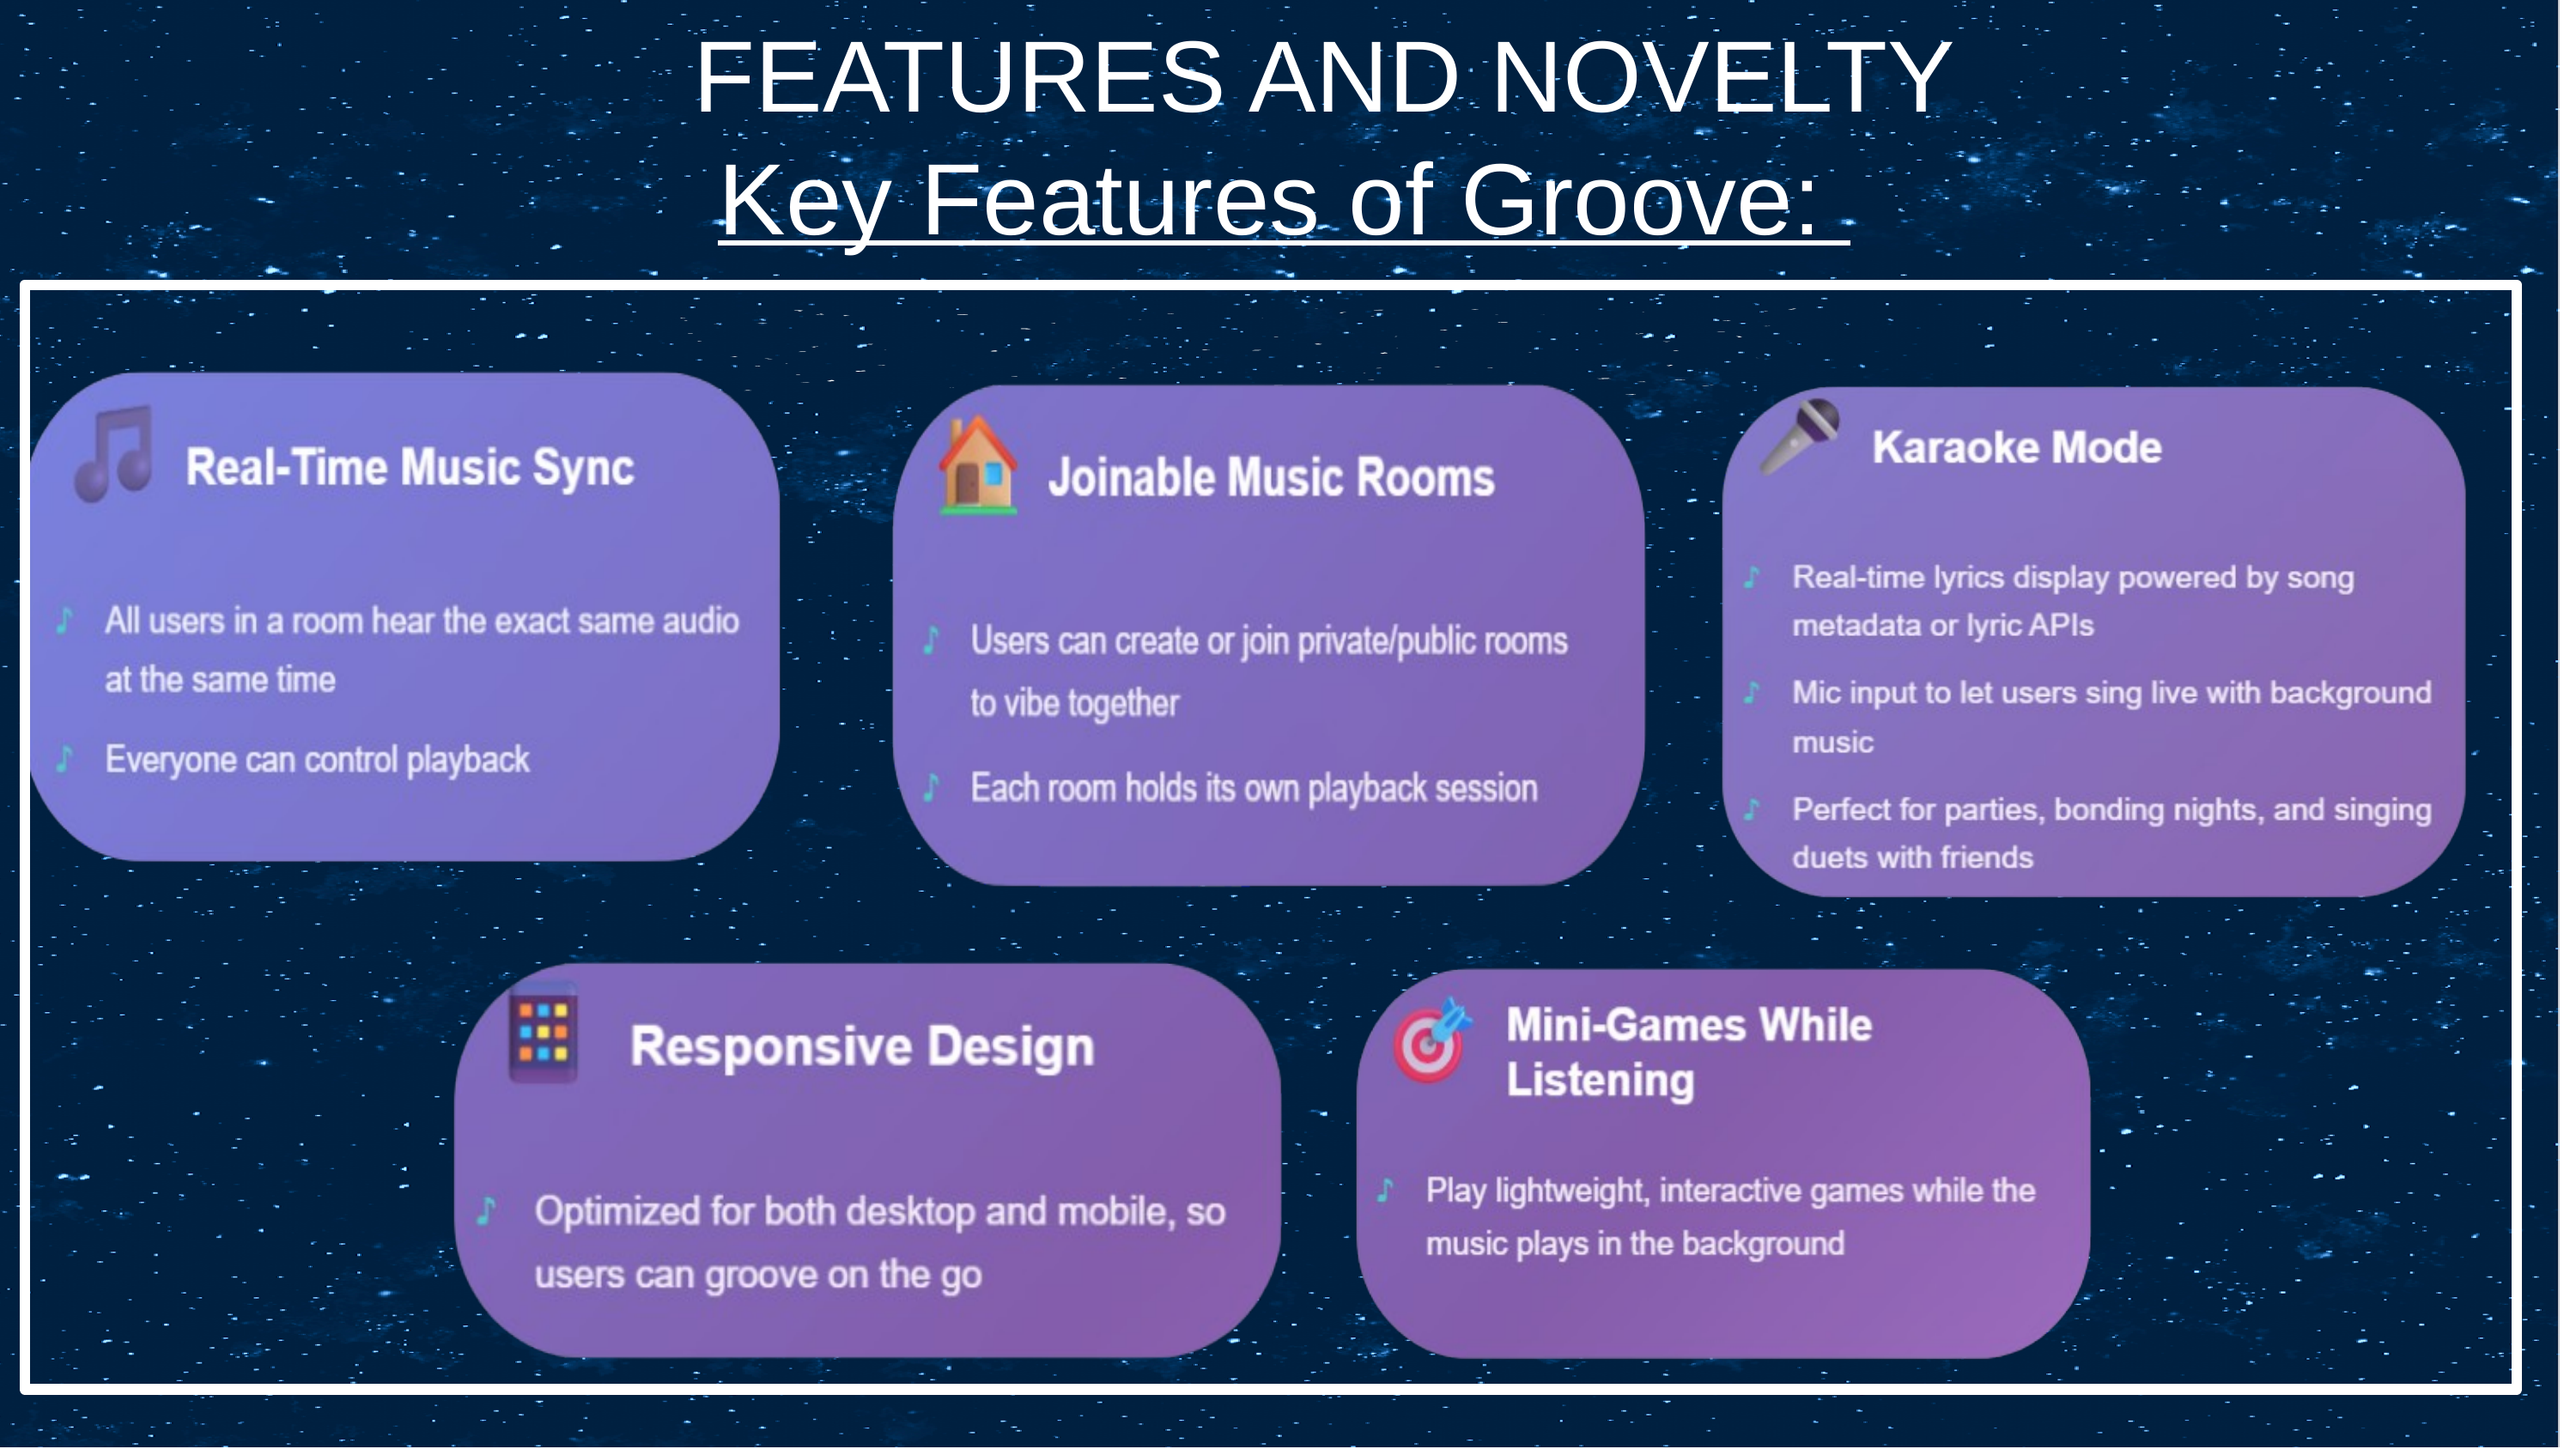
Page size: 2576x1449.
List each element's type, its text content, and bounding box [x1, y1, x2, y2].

picture [1335, 943, 2114, 1390]
picture [0, 0, 2576, 1449]
text_box [0, 0, 2560, 1447]
text_box [24, 284, 2517, 1390]
text_box FEATURES AND NOVELTY [680, 0, 1967, 122]
text_box Key Features of Groove: [431, 122, 2166, 256]
picture [0, 307, 2496, 1400]
